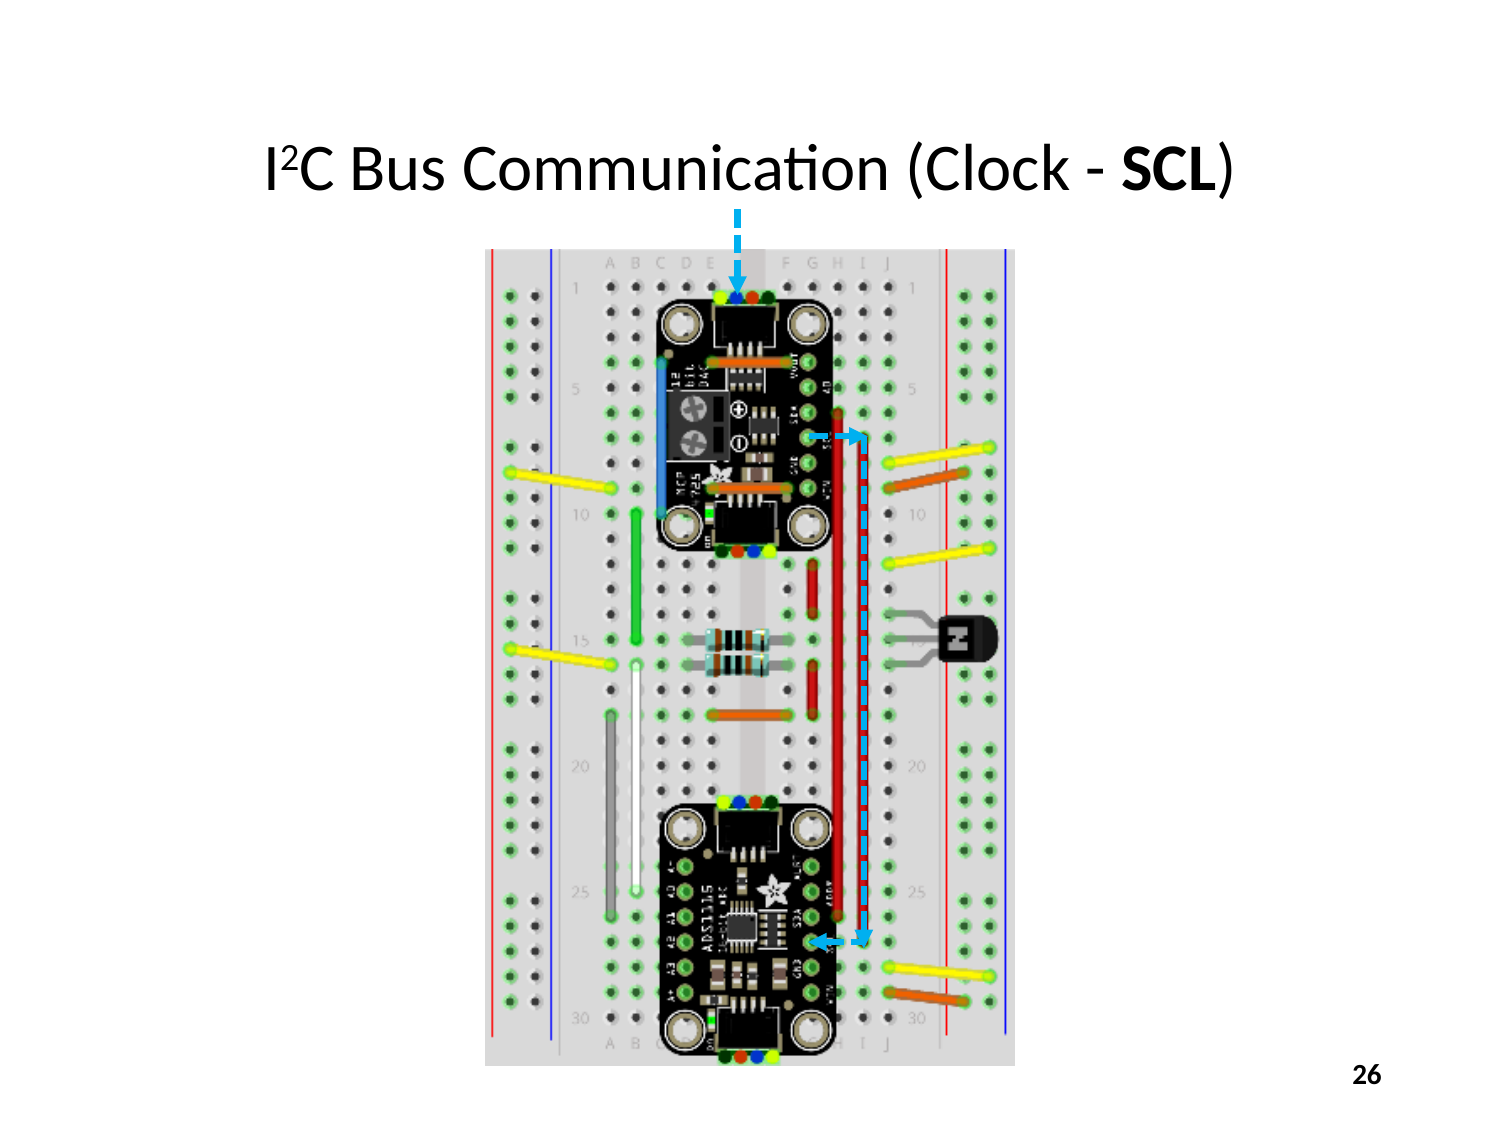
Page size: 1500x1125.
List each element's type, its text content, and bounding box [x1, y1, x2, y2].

slide_number 26 [1059, 1042, 1397, 1103]
picture [485, 249, 1015, 1066]
title I2C Bus Communication (Clock - SCL) [103, 59, 1397, 278]
